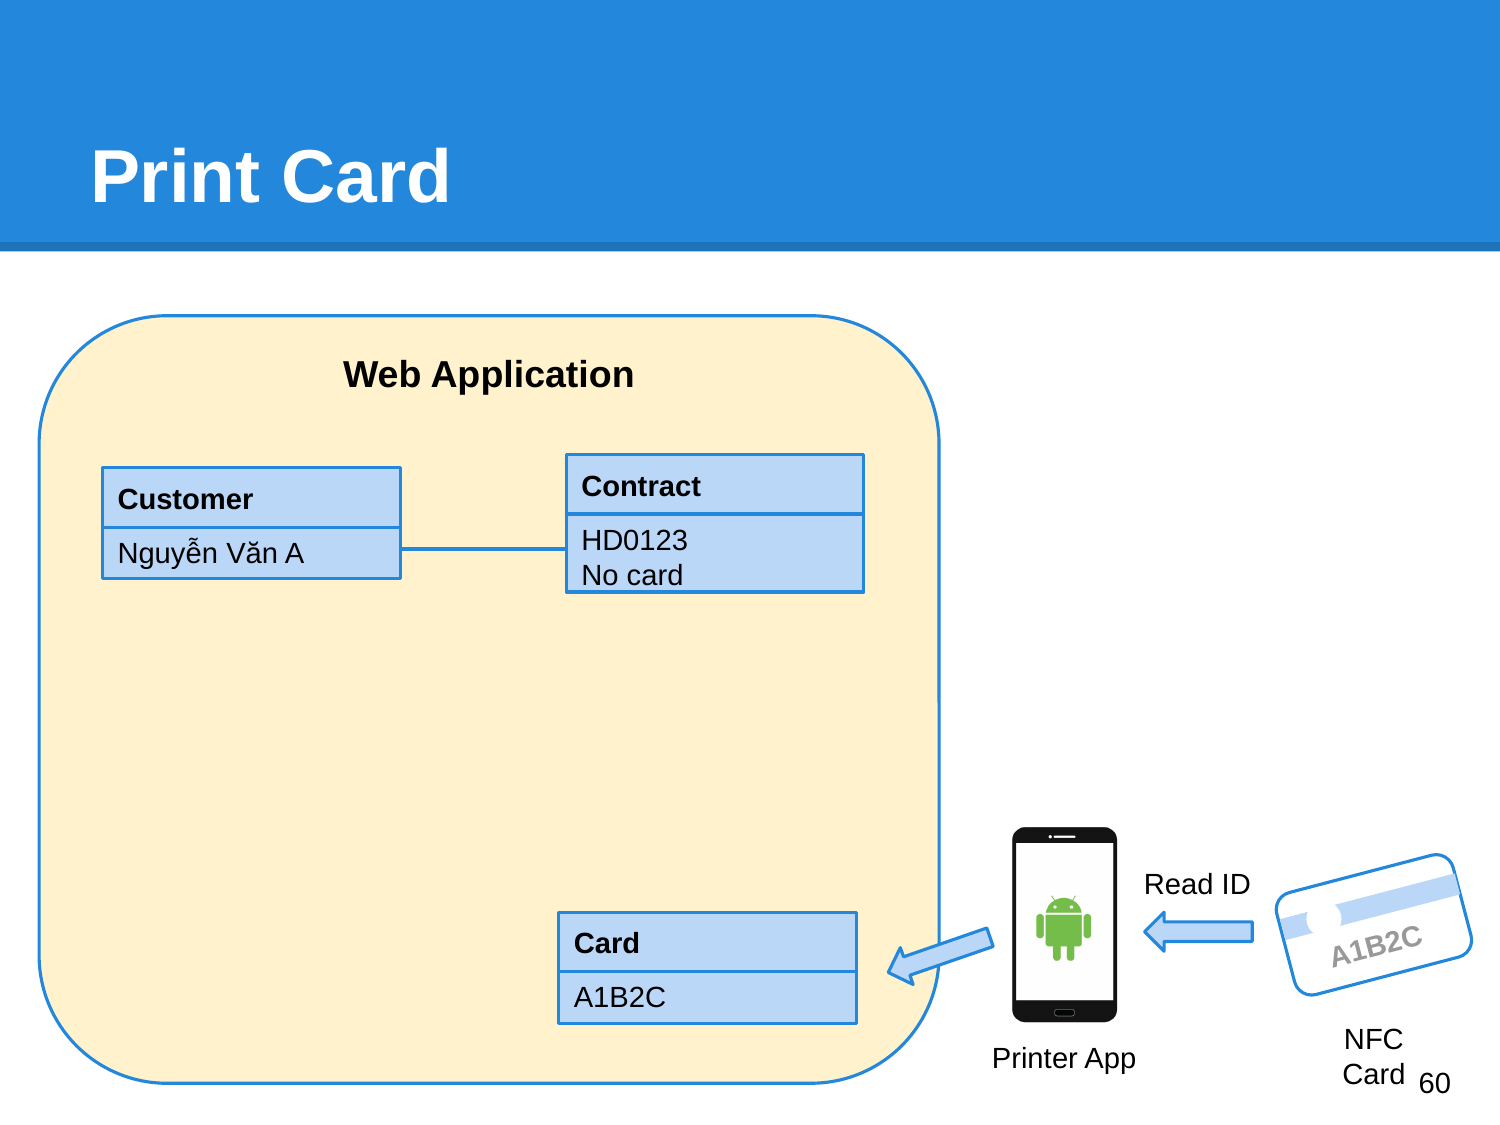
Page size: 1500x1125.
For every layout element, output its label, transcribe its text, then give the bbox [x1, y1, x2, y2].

text_box [888, 938, 957, 985]
text_box [39, 315, 940, 1084]
text_box [1170, 921, 1253, 942]
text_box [565, 454, 865, 593]
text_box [962, 826, 1167, 1084]
text_box Read ID [1170, 850, 1269, 910]
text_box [1272, 850, 1476, 1060]
title Print Card [75, 45, 1425, 233]
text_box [102, 467, 401, 580]
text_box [558, 911, 857, 1024]
text_box Web Application [310, 335, 668, 394]
slide_number 60 [1403, 1038, 1494, 1125]
